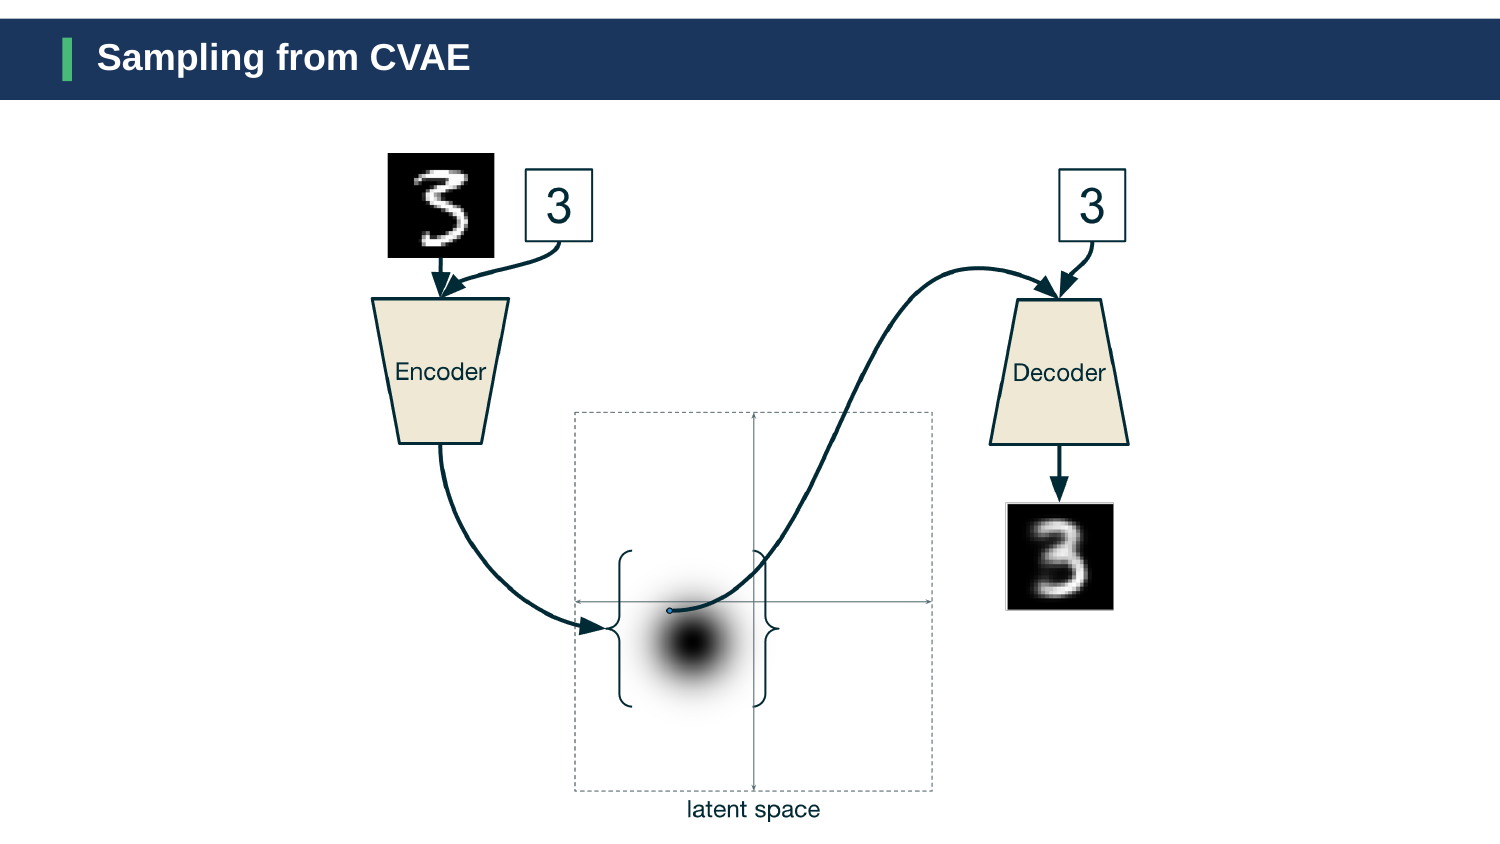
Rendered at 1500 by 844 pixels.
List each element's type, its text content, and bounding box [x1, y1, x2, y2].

picture [222, 142, 1278, 825]
text_box [62, 37, 72, 82]
text_box [0, 18, 1500, 100]
text_box Sampling from CVAE [96, 40, 479, 79]
